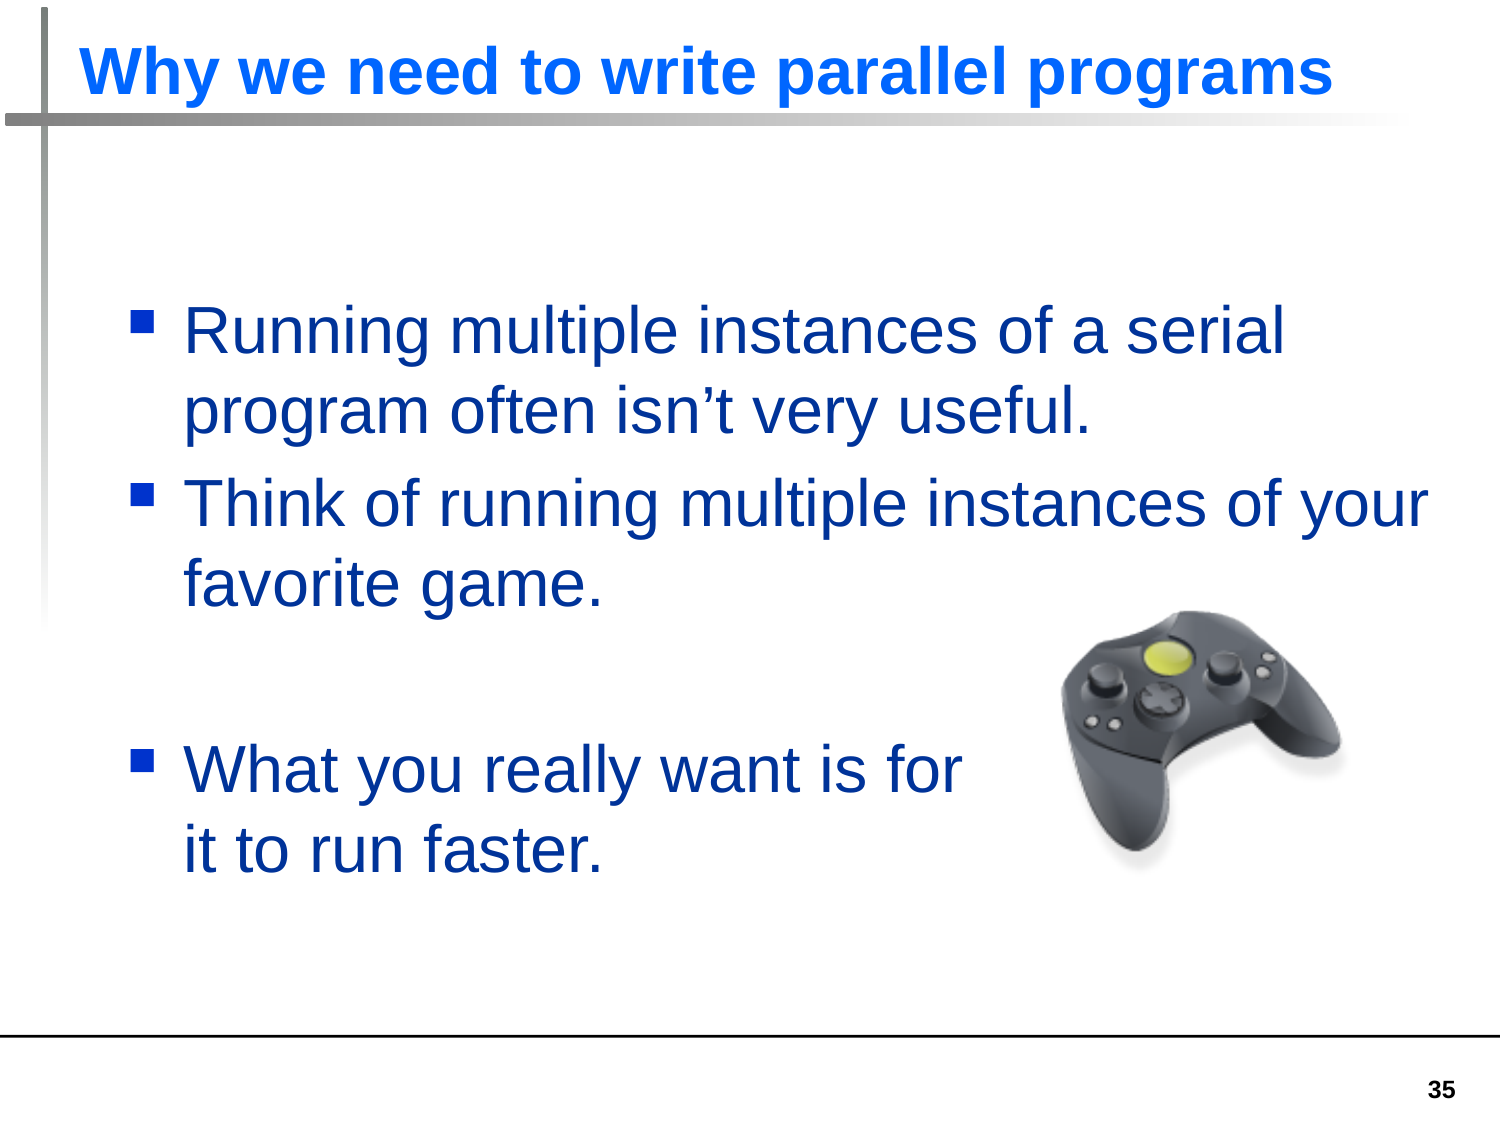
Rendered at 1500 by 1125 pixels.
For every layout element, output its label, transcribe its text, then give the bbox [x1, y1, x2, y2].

picture [1056, 585, 1358, 887]
title Why we need to write parallel programs [64, 19, 1424, 116]
list Running multiple instances of a serial program often isn’t very useful. Think of running multiple instances of your favorite game. What you really want is for it to run faster. [112, 278, 1469, 1024]
